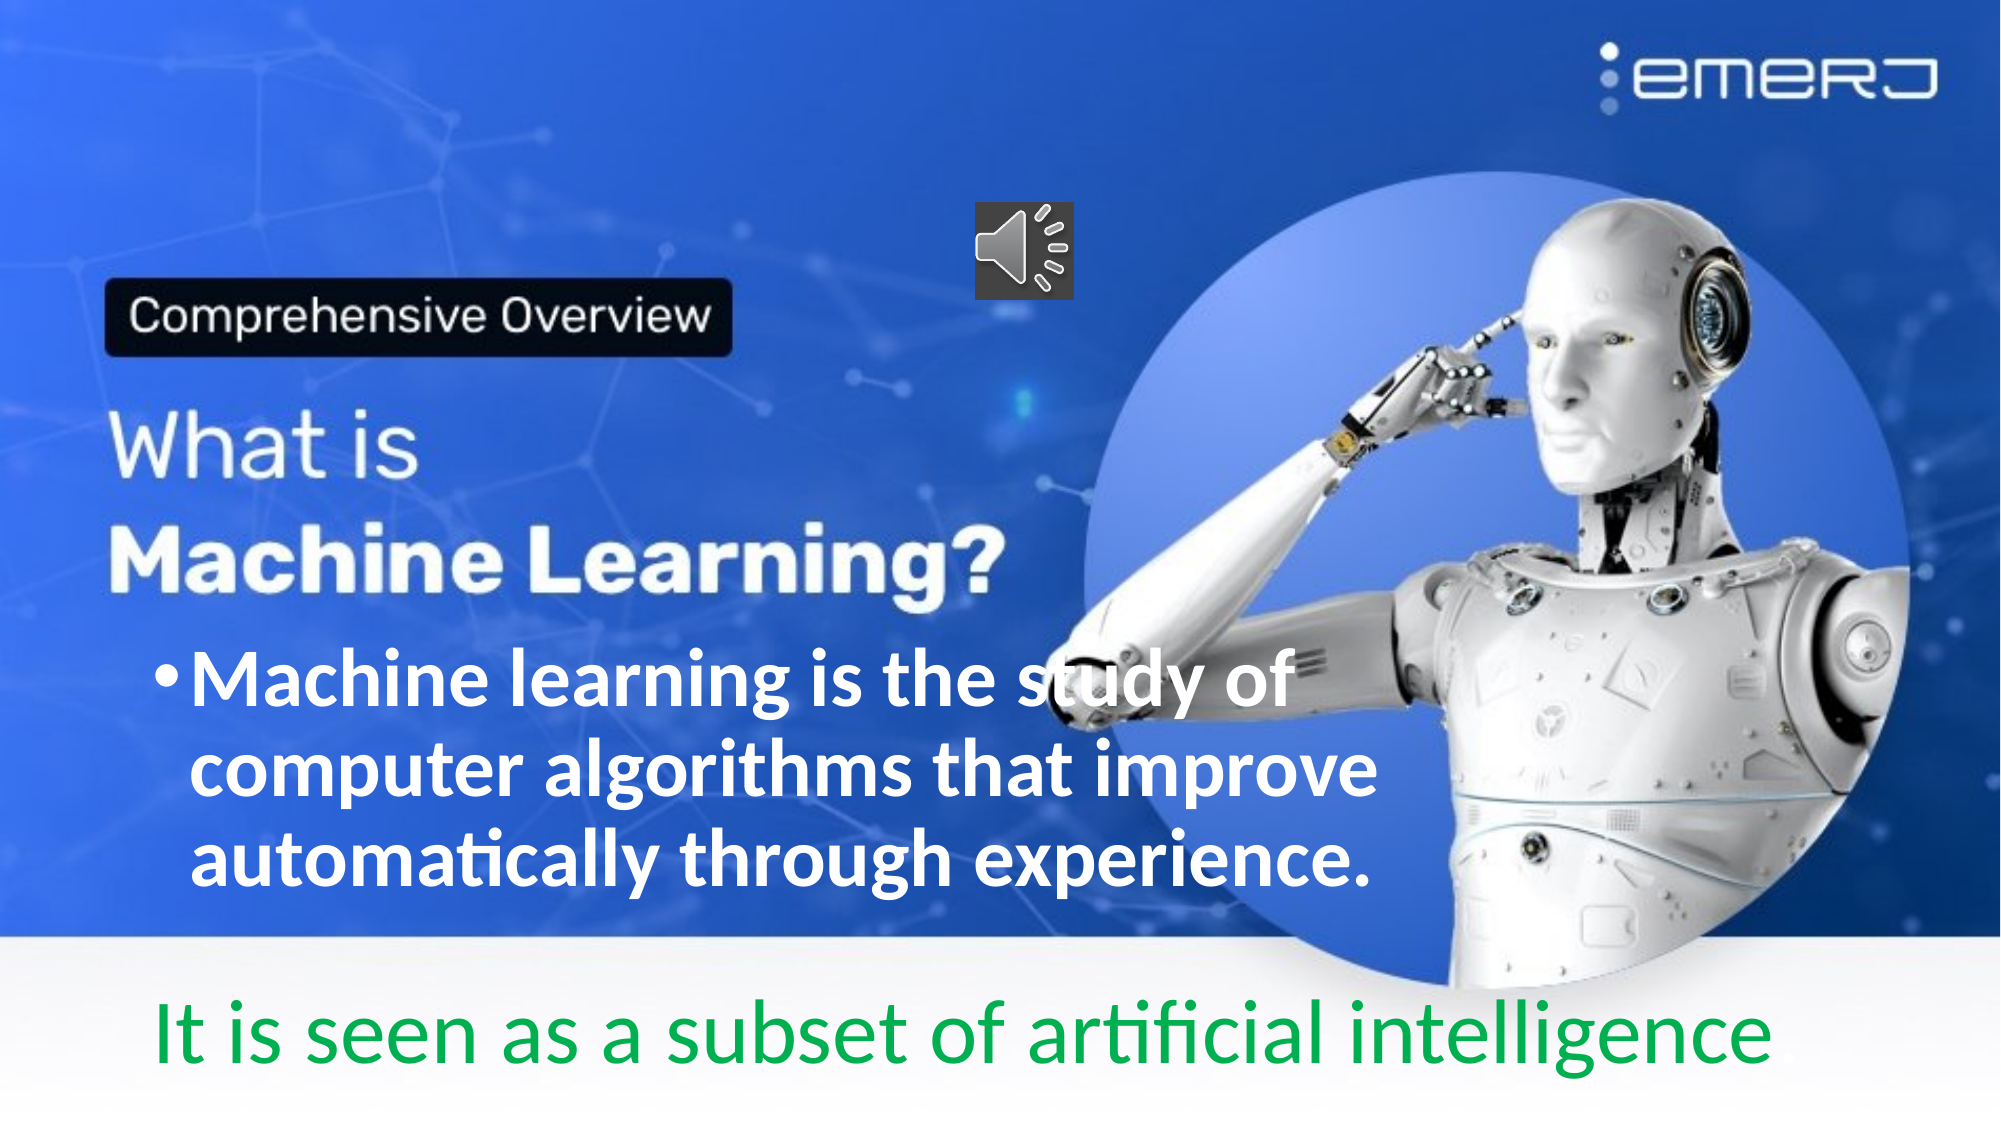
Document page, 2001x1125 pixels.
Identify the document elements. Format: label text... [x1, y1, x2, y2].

text_box It is seen as a subset of artificial intelligence. [137, 964, 1912, 1090]
picture [0, 0, 2001, 1125]
list Machine learning is the study of computer algorithms that improve automatically through experience. [137, 627, 1415, 926]
